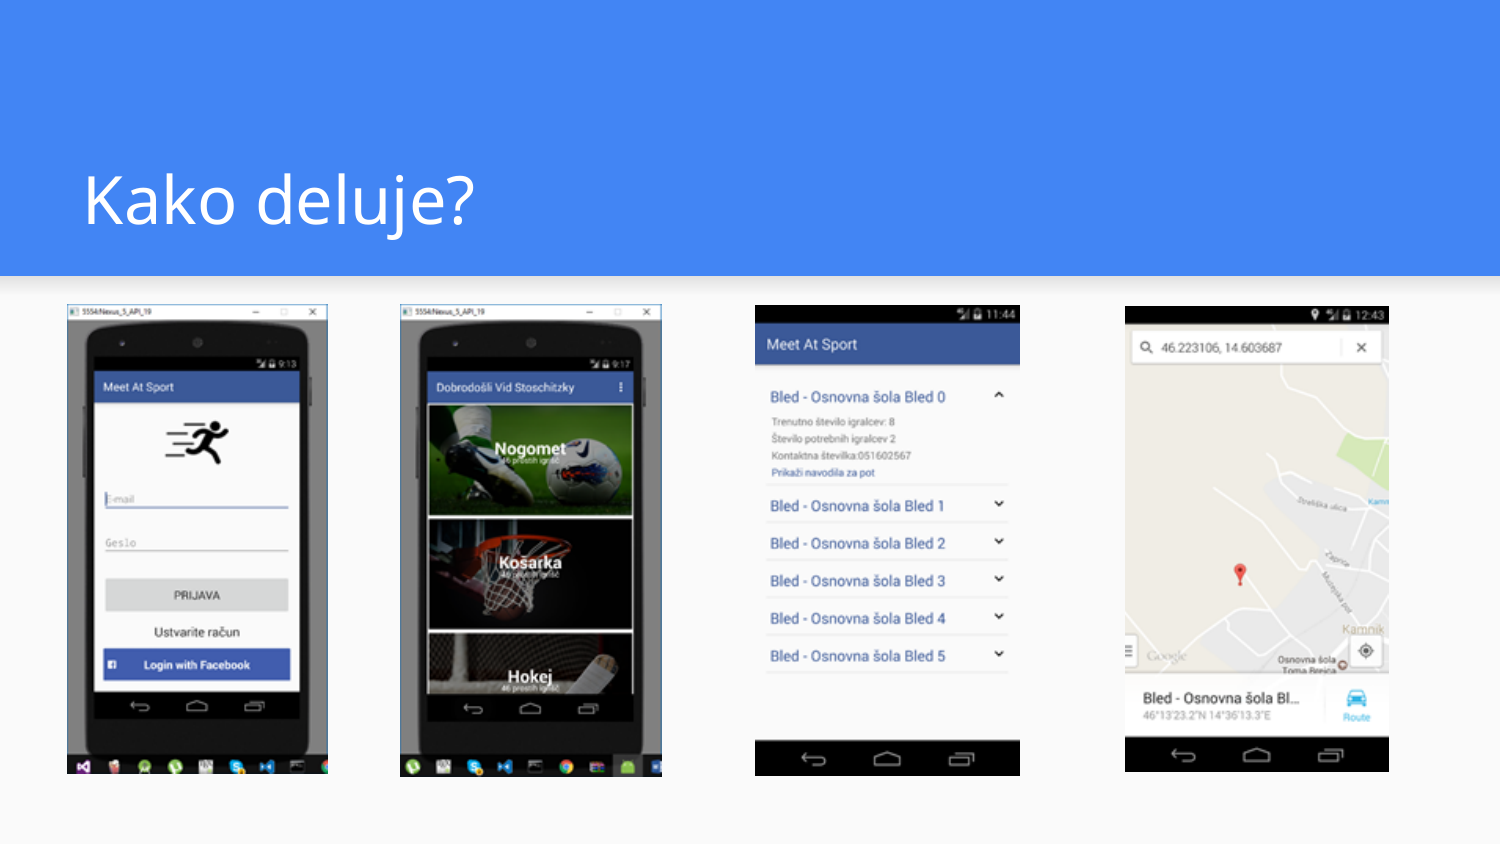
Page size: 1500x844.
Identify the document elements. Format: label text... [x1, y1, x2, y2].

picture [755, 305, 1020, 777]
picture [67, 304, 328, 774]
picture [1125, 306, 1389, 773]
picture [400, 304, 663, 777]
title Kako deluje? [67, 127, 1417, 254]
